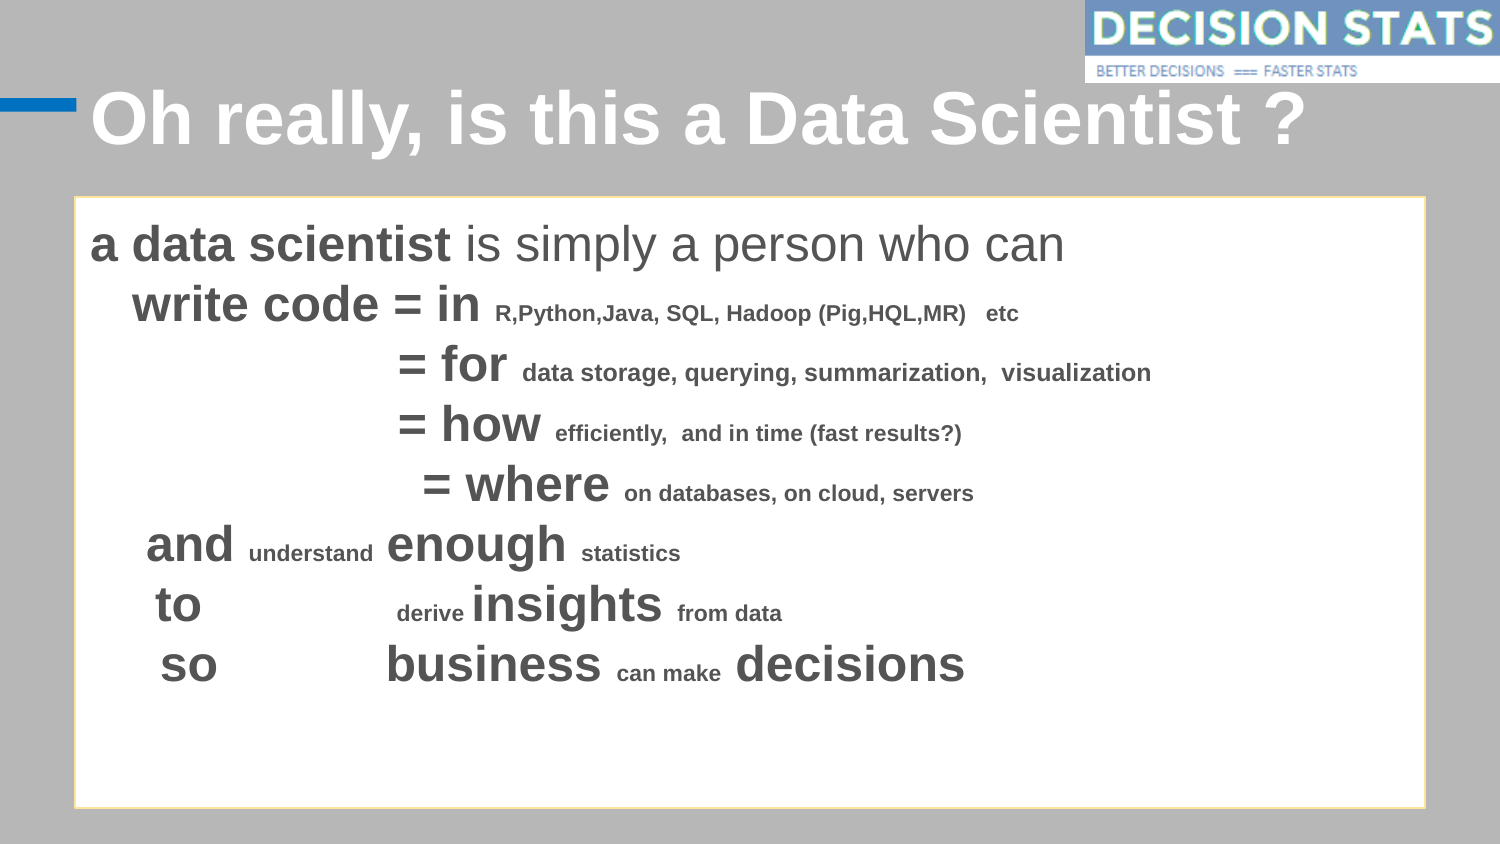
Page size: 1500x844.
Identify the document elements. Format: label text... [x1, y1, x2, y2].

title Oh really, is this a Data Scientist ? [75, 33, 1425, 175]
list a data scientist is simply a person who can write code = in R,Python,Java, SQL, Hadoop (Pig,HQL,MR) etc = for data storage, querying, summarization, visualization = how efficiently, and in time (fast results?) = where on databases, on cloud, servers and understand enough statistics to derive insights from data so business can make decisions [75, 196, 1425, 808]
picture [1085, 0, 1500, 83]
